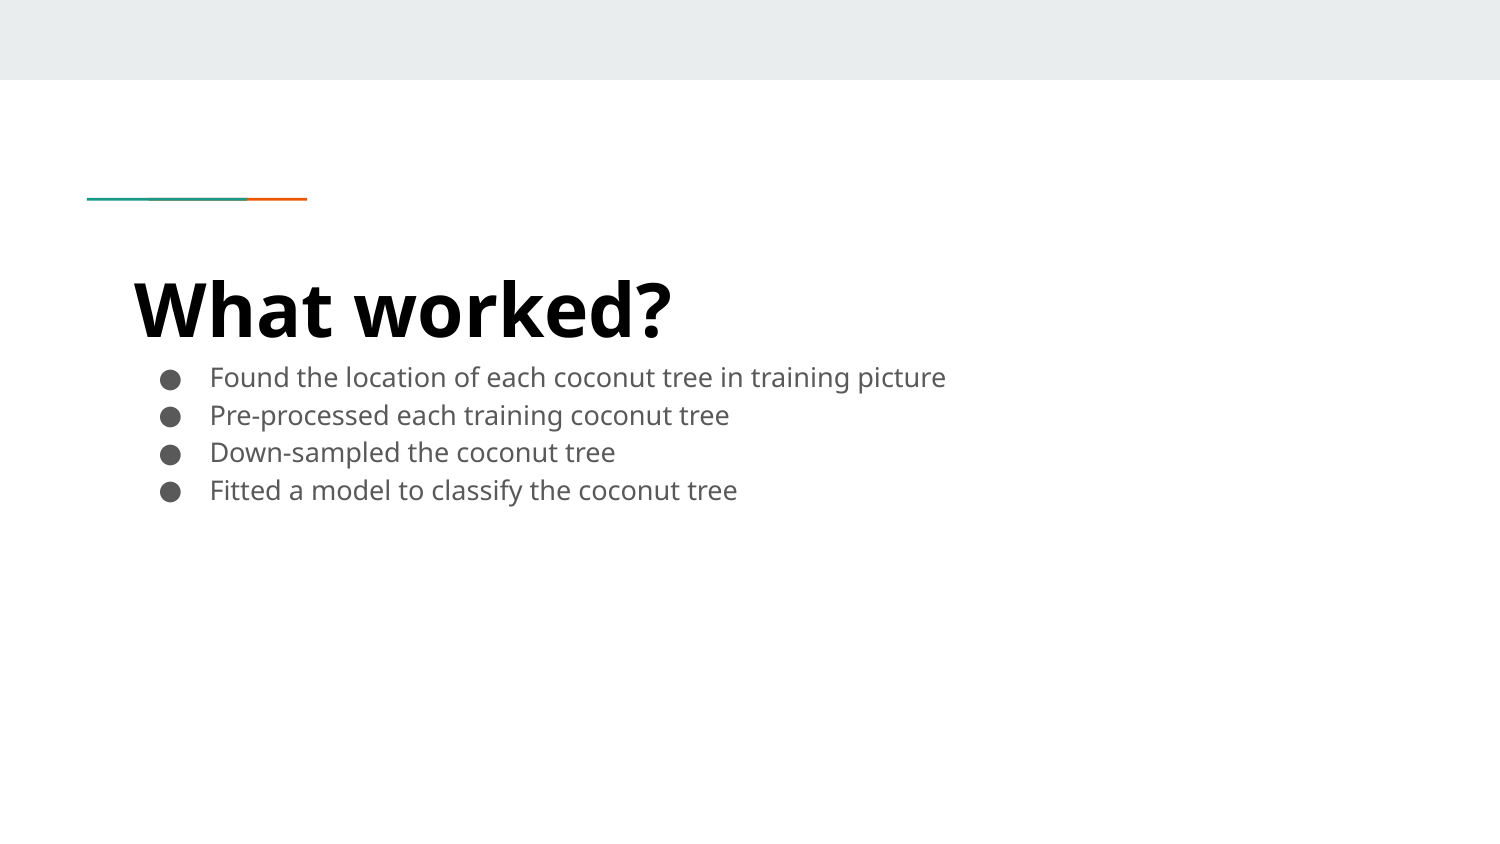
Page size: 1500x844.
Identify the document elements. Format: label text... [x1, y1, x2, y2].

title What worked? [119, 233, 1381, 322]
list Found the location of each coconut tree in training picture Pre-processed each training coconut tree Down-sampled the coconut tree Fitted a model to classify the coconut tree [119, 341, 1381, 712]
